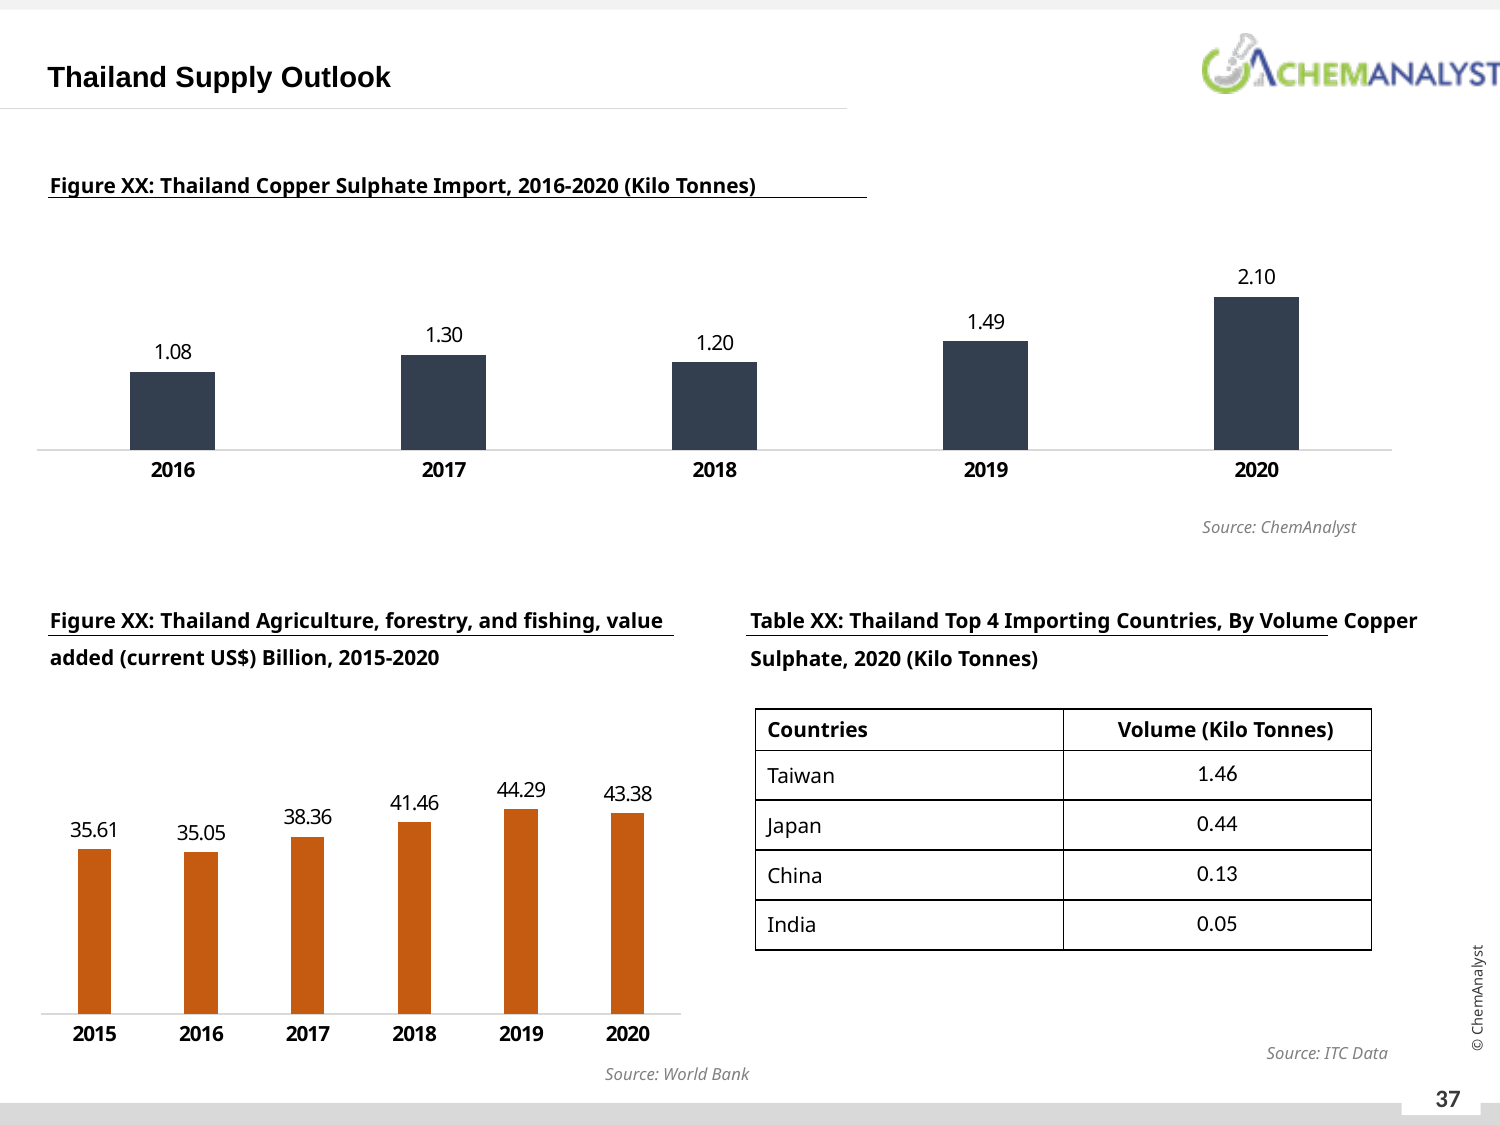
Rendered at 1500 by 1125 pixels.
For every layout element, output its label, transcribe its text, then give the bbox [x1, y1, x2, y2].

text_box Source: ChemAnalyst [1009, 530, 1372, 544]
text_box Figure XX: Thailand Agriculture, forestry, and fishing, value added (current US$) Billion, 2015-2020 [35, 587, 736, 678]
chart [36, 217, 1393, 530]
picture [1202, 33, 1500, 94]
chart [40, 730, 682, 1056]
text_box Source: ITC Data [985, 1036, 1403, 1071]
table_cell 0.13 [1064, 851, 1371, 899]
table_cell 0.44 [1064, 801, 1371, 849]
text_box Thailand Supply Outlook [32, 50, 1496, 101]
table_cell 0.05 [1064, 901, 1371, 949]
table_cell India [756, 901, 1063, 949]
table_cell China [756, 851, 1063, 899]
table_header Countries [756, 710, 1063, 750]
table_cell 1.46 [1064, 751, 1371, 799]
text_box Source: World Bank [380, 1056, 765, 1091]
text_box Figure XX: Thailand Copper Sulphate Import, 2016-2020 (Kilo Tonnes) [35, 152, 1359, 205]
table_cell Taiwan [756, 751, 1063, 799]
text_box Table XX: Thailand Top 4 Importing Countries, By Volume Copper Sulphate, 2020 (Kilo Tonnes) [735, 588, 1437, 678]
table_header Volume (Kilo Tonnes) [1064, 710, 1371, 750]
table_cell Japan [756, 801, 1063, 849]
